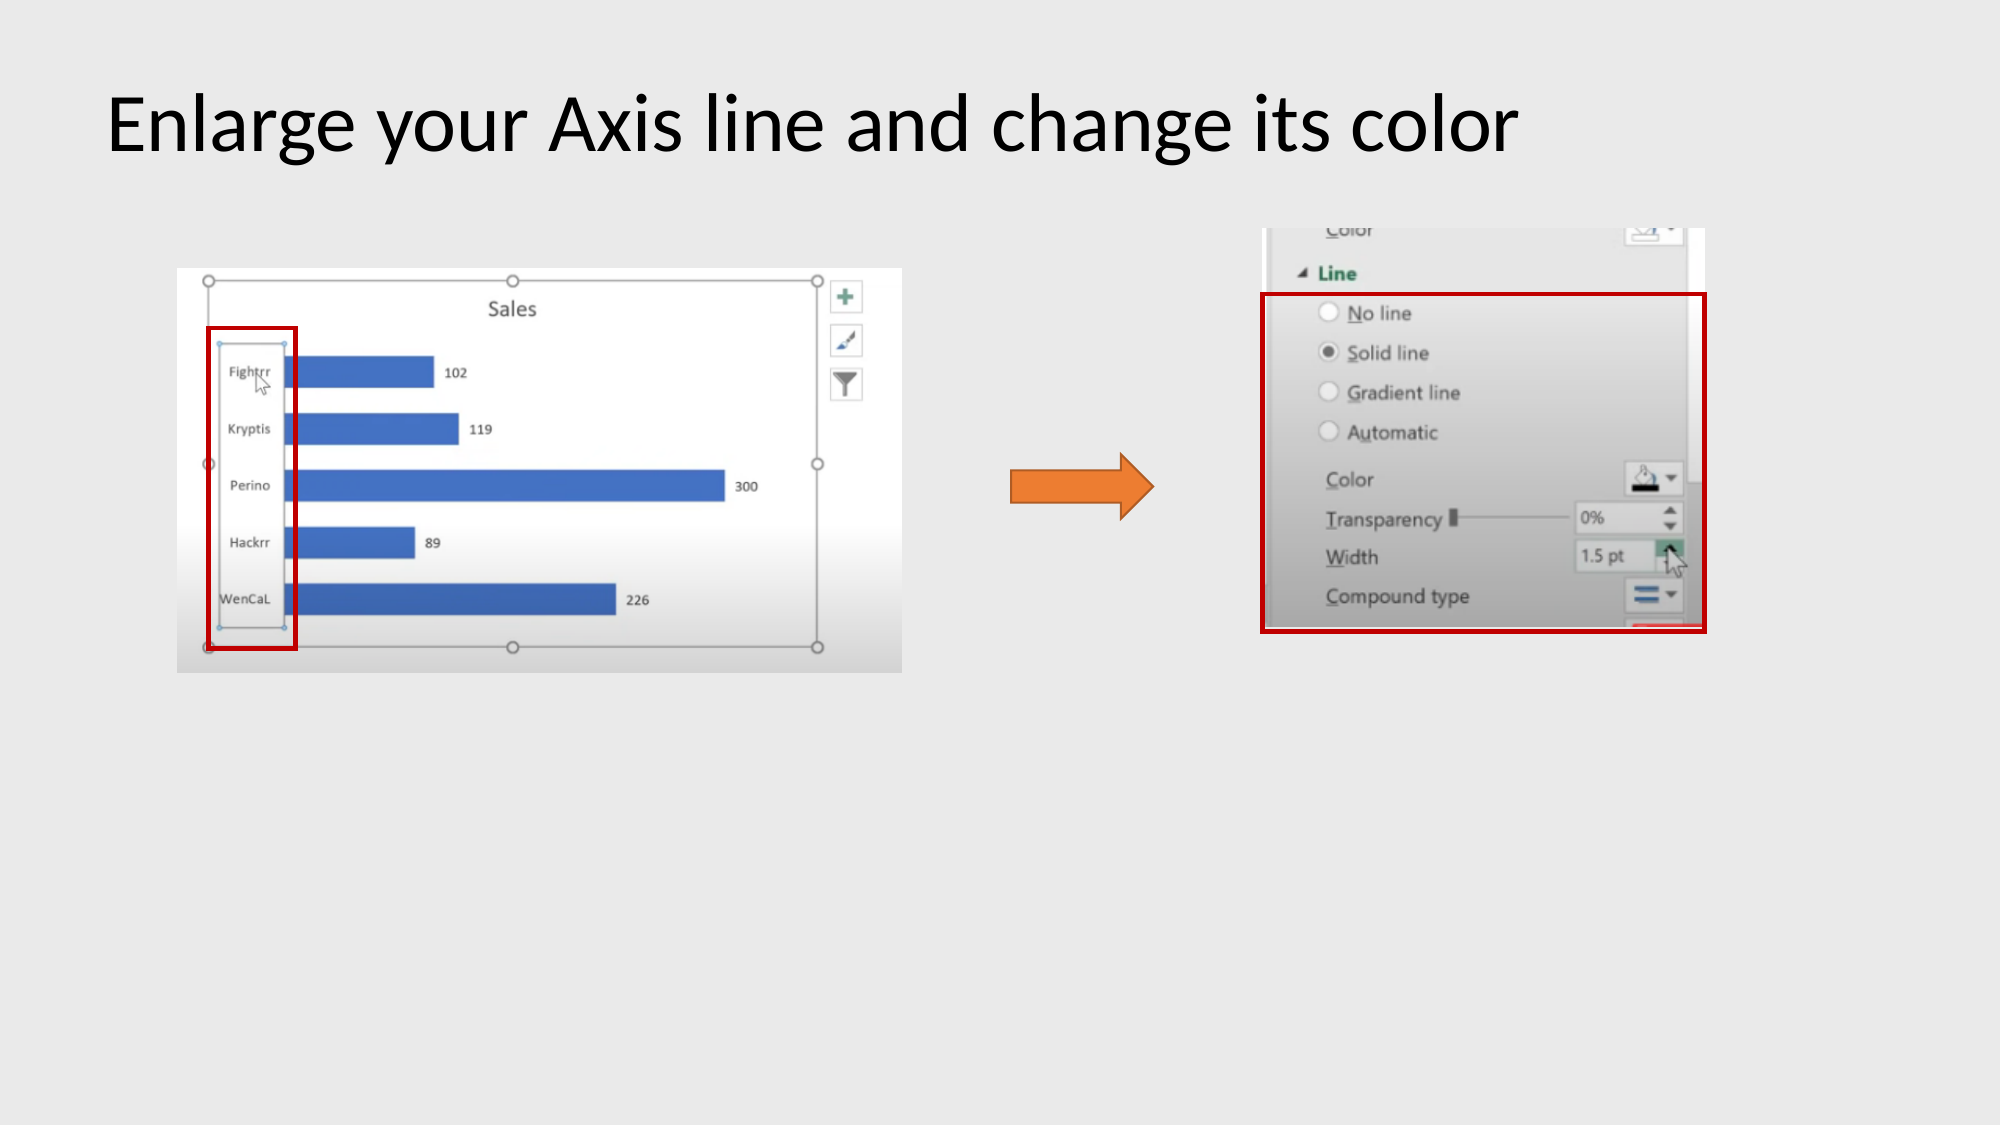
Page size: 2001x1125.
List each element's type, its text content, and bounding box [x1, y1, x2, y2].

text_box [1010, 451, 1155, 522]
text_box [1262, 228, 1705, 632]
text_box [177, 268, 902, 673]
text_box Enlarge your Axis line and change its color [75, 60, 1572, 176]
